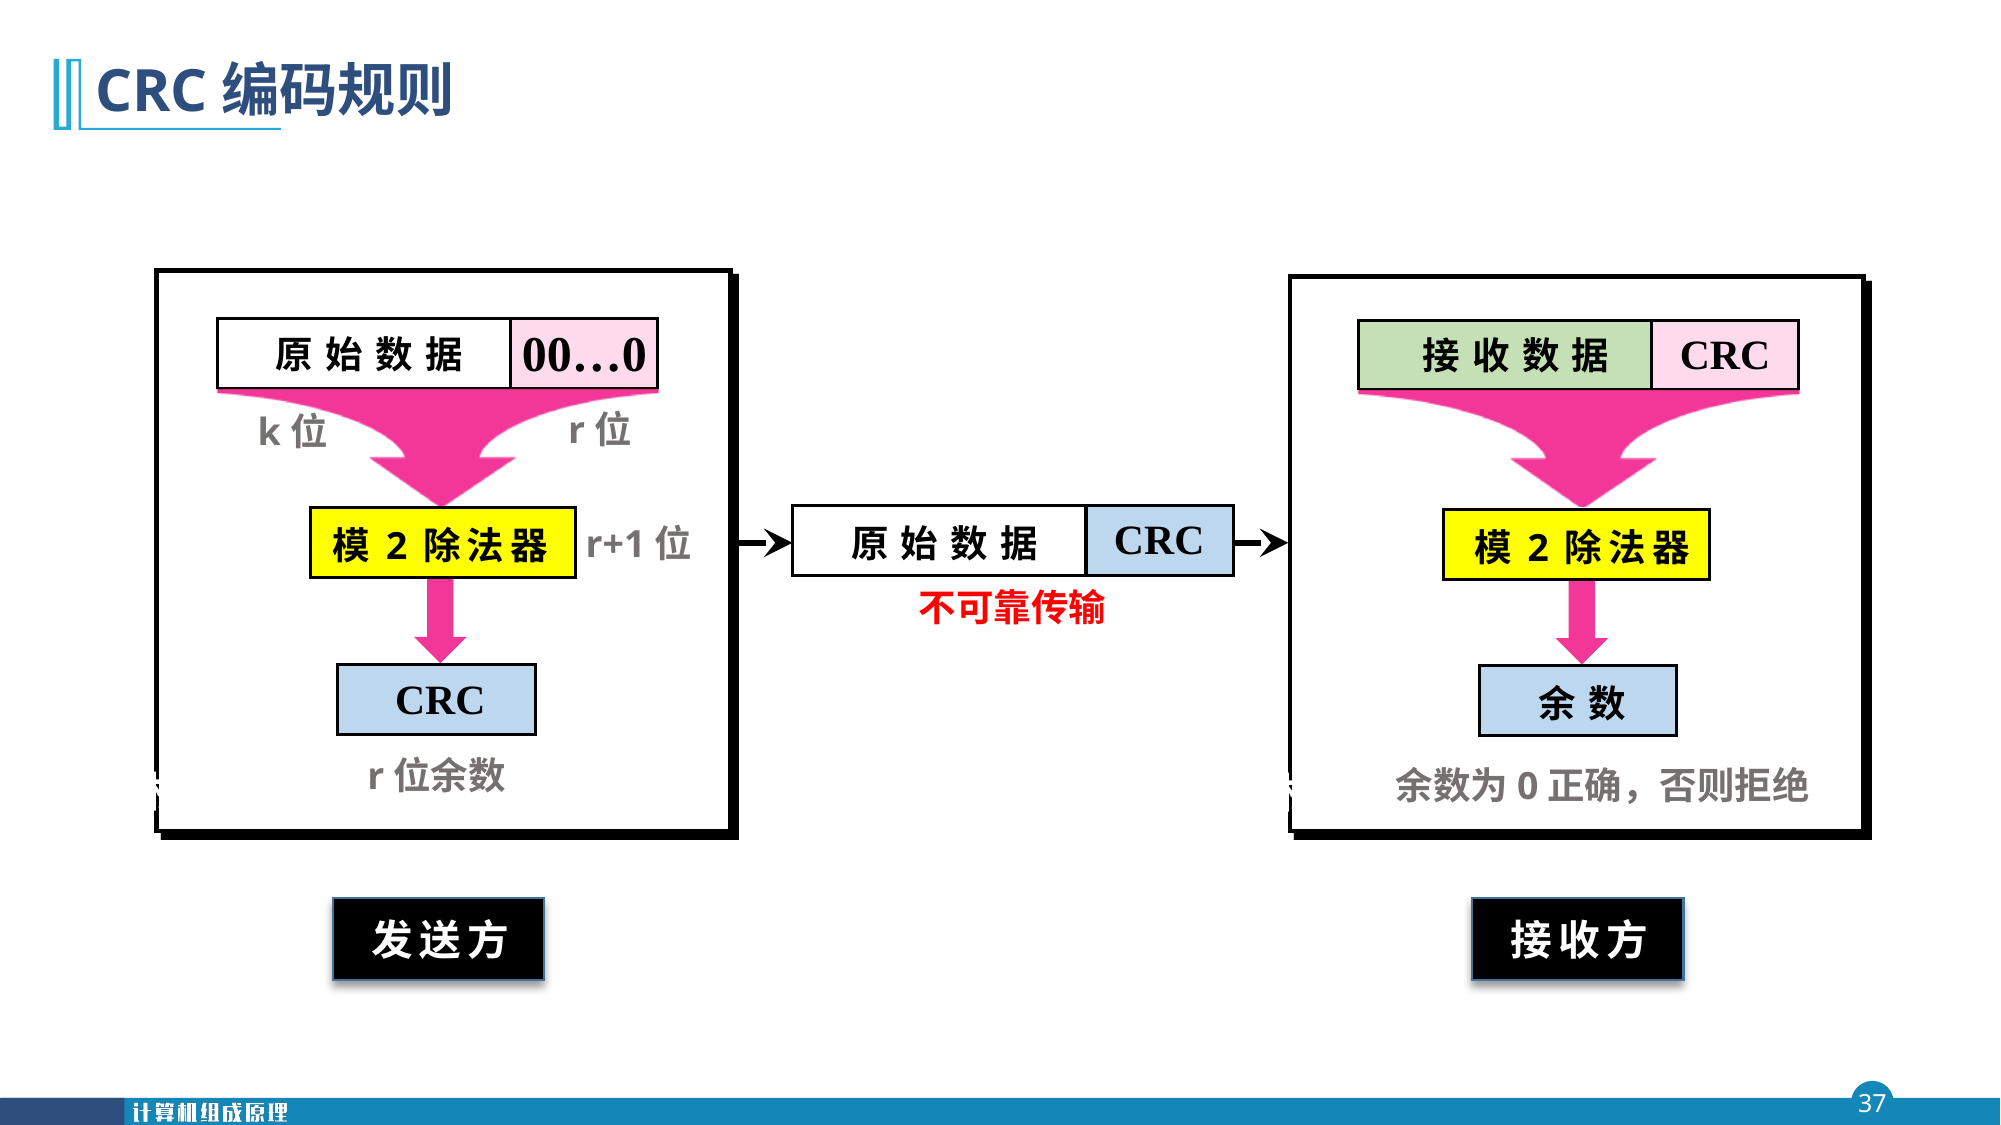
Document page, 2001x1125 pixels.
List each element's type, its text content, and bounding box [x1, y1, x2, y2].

picture [1356, 390, 1803, 507]
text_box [332, 897, 545, 981]
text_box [1289, 276, 1864, 832]
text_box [156, 270, 731, 832]
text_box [217, 318, 499, 389]
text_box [1471, 897, 1684, 981]
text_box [302, 507, 579, 578]
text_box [337, 664, 543, 735]
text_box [1443, 509, 1720, 580]
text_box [1479, 665, 1685, 736]
title CRC编码规则 [80, 42, 1805, 144]
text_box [1358, 320, 1640, 390]
picture [215, 389, 662, 506]
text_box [792, 504, 1245, 576]
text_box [499, 318, 670, 389]
text_box 不可靠传输 [903, 576, 1132, 637]
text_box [1640, 320, 1811, 391]
